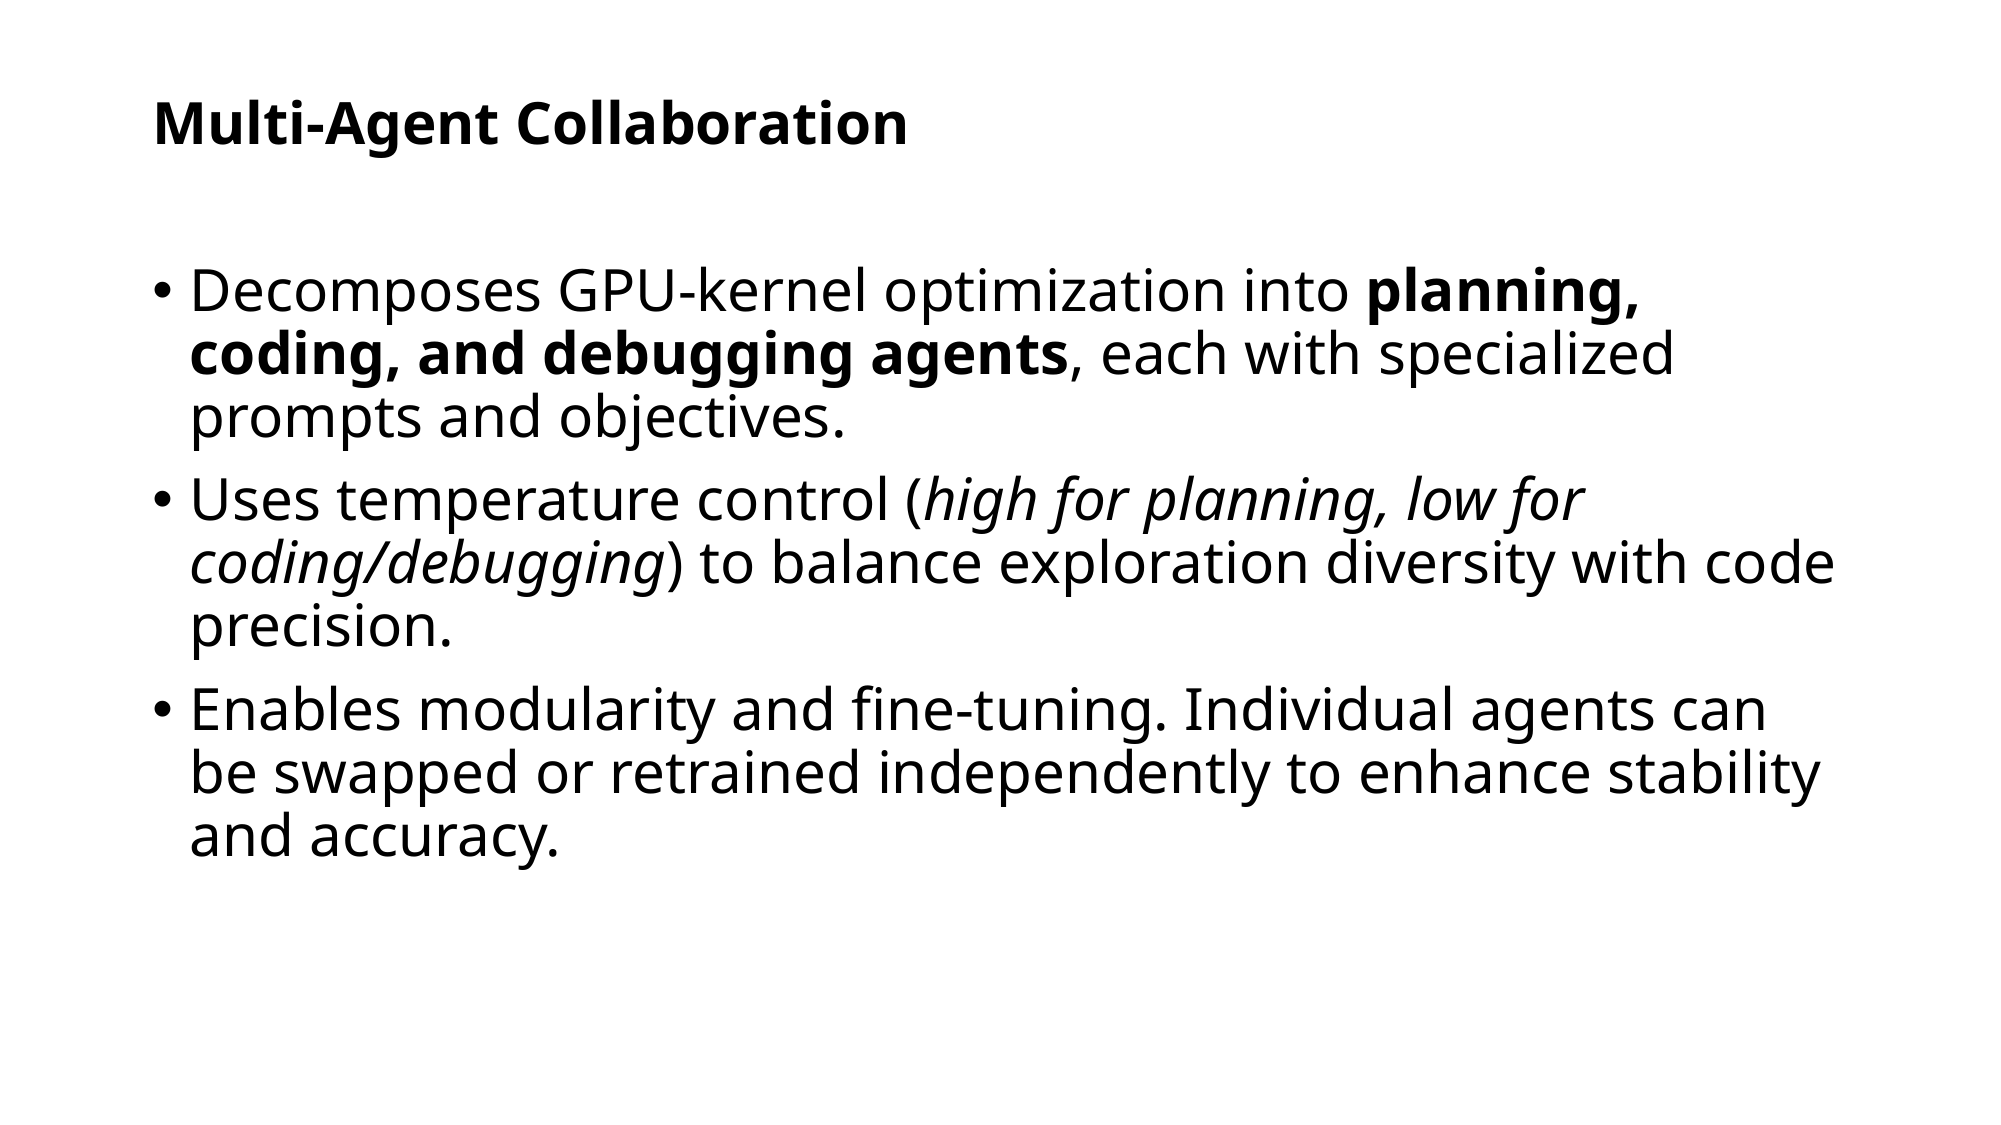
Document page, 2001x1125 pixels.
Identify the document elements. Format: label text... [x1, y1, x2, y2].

list Multi-Agent Collaboration Decomposes GPU-kernel optimization into planning, coding, and debugging agents, each with specialized prompts and objectives. Uses temperature control (high for planning, low for coding/debugging) to balance exploration diversity with code precision. Enables modularity and fine-tuning. Individual agents can be swapped or retrained independently to enhance stability and accuracy. [137, 86, 1863, 985]
